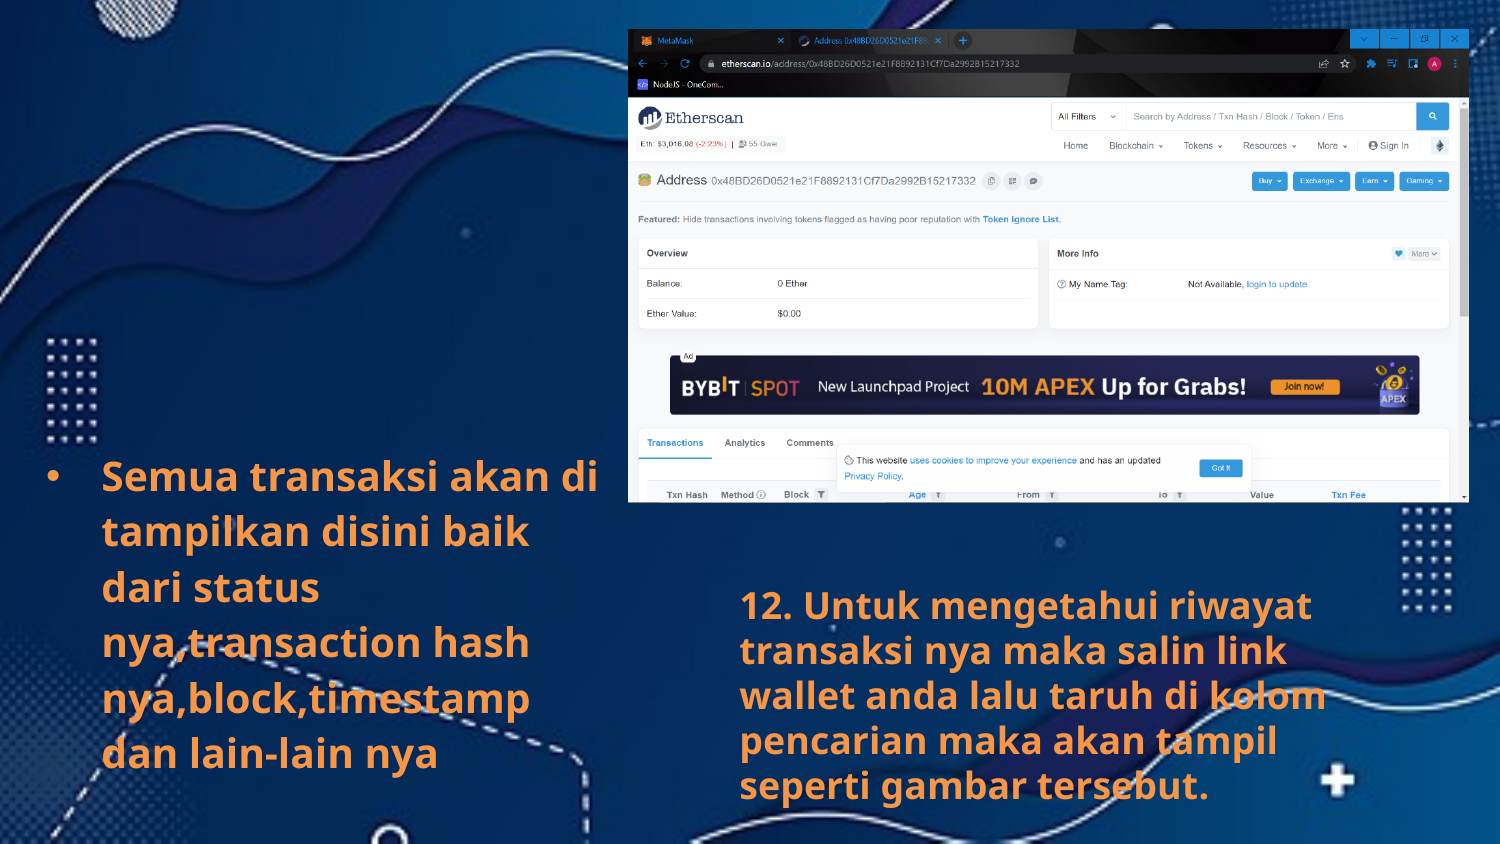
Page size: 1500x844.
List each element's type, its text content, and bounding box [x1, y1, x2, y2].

picture [0, 0, 1500, 844]
text_box Semua transaksi akan di tampilkan disini baik dari status nya,transaction hash nya,block,timestamp dan lain-lain nya [31, 249, 625, 790]
text_box 12. Untuk mengetahui riwayat transaksi nya maka salin link wallet anda lalu taruh di kolom pencarian maka akan tampil seperti gambar tersebut. [724, 574, 1368, 844]
